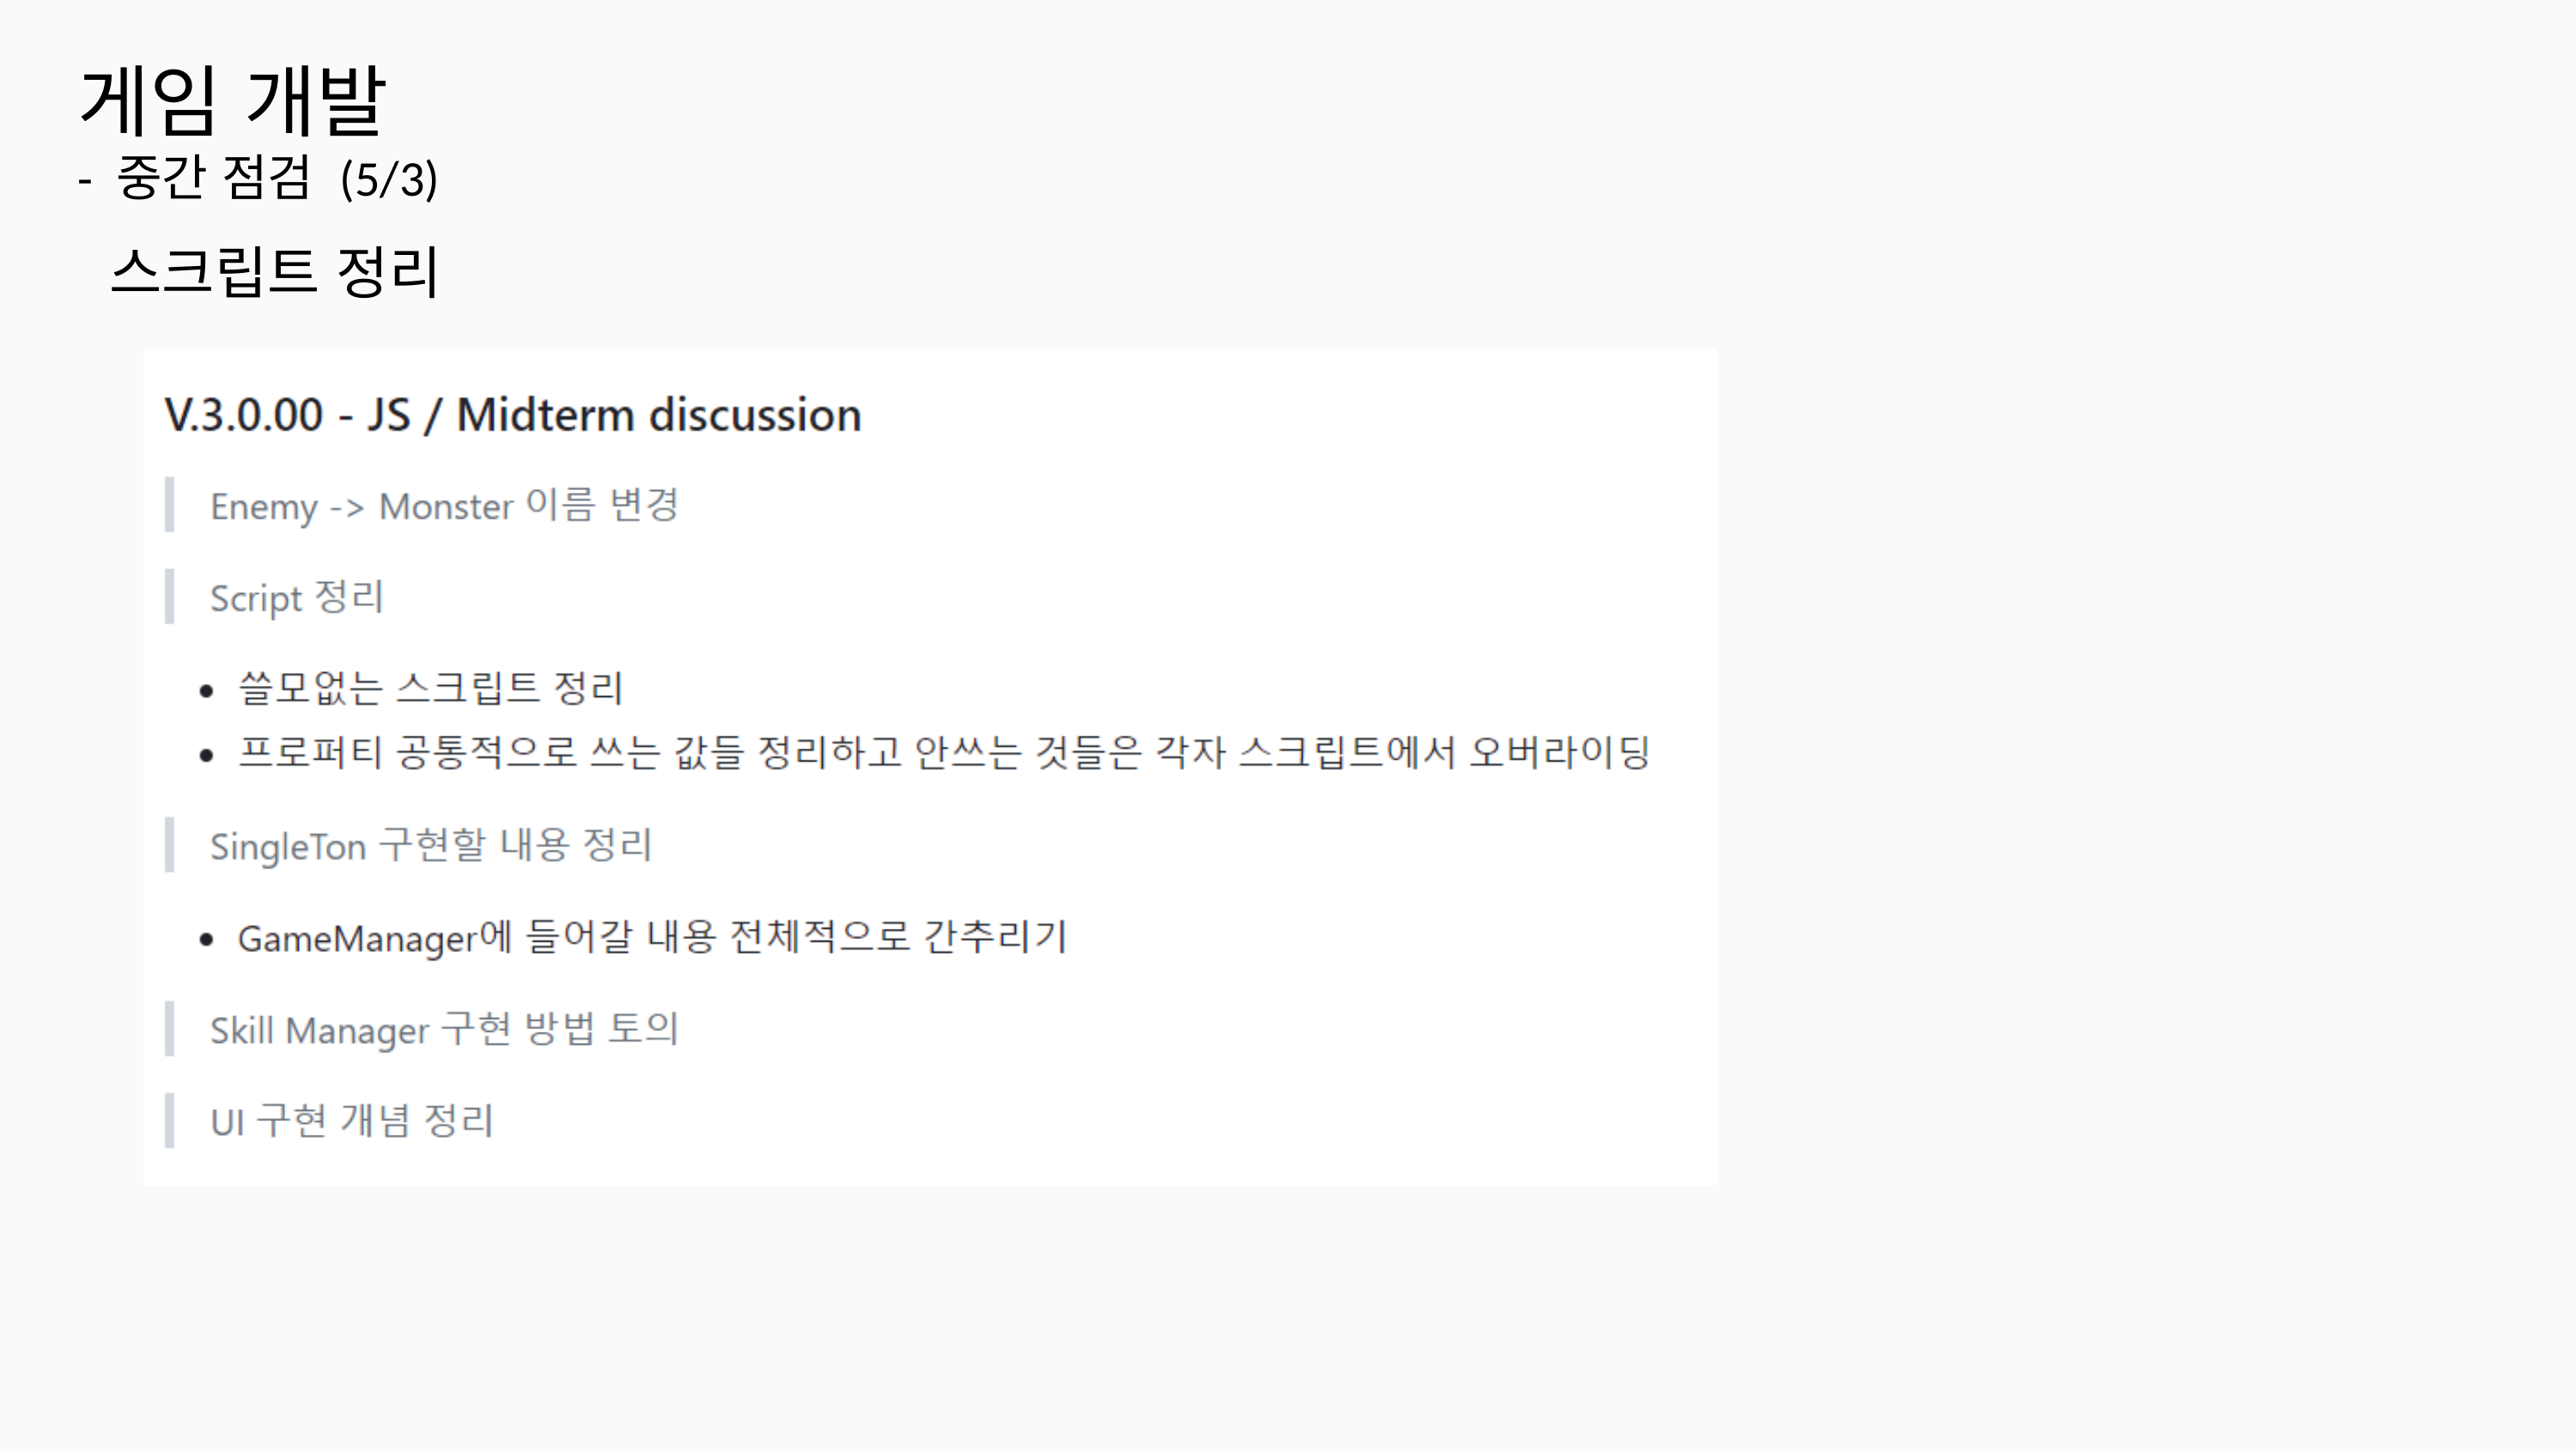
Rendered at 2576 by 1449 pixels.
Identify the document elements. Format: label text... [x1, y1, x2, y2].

text_box 게임 개발 - 중간 점검 (5/3) [64, 39, 2480, 221]
text_box 스크립트 정리 [96, 230, 1986, 317]
picture [143, 348, 1718, 1185]
